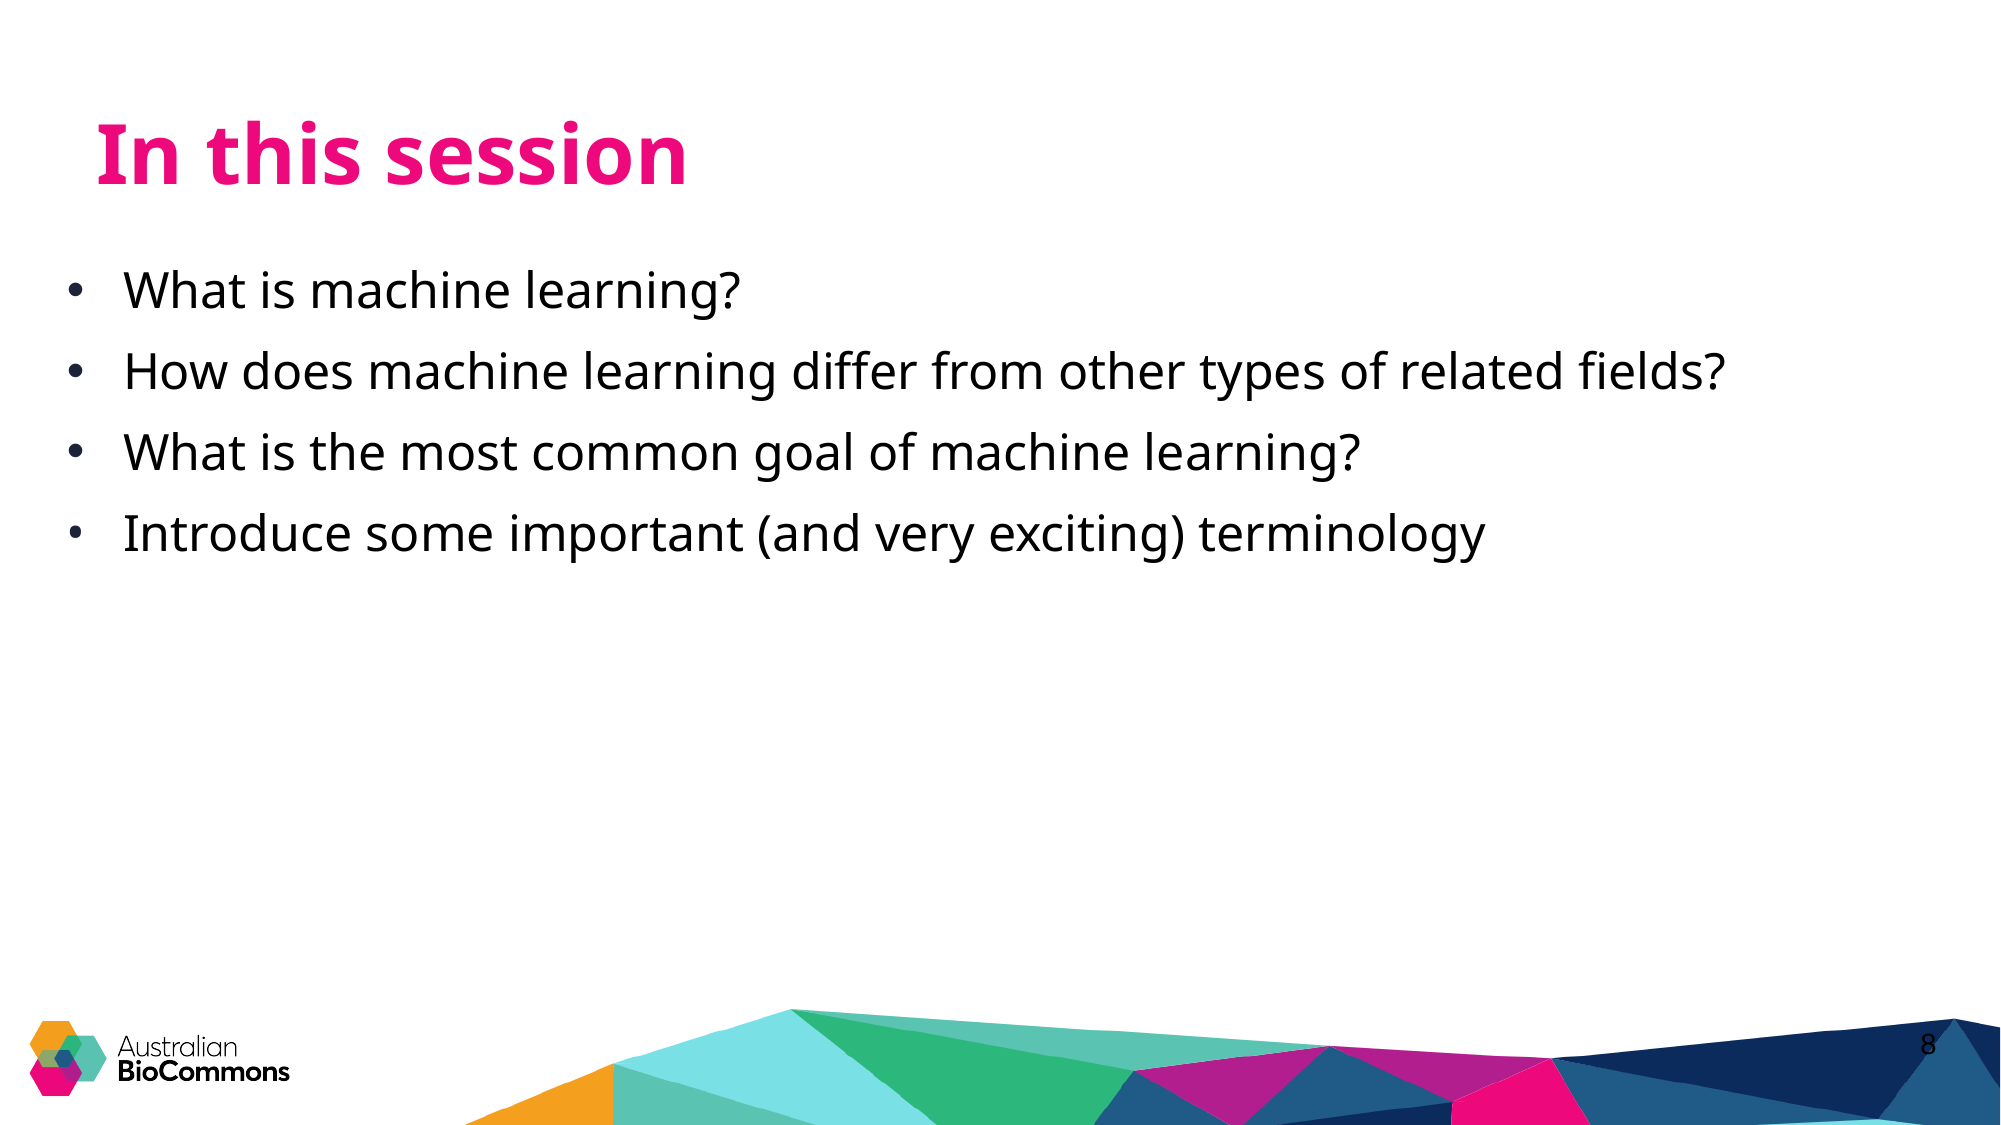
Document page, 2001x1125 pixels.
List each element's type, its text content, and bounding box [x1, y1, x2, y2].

title In this session [81, 64, 1953, 211]
list What is machine learning? How does machine learning differ from other types of related fields? What is the most common goal of machine learning? Introduce some important (and very exciting) terminology [51, 251, 1924, 970]
slide_number ‹#› [1797, 1012, 1937, 1073]
picture [428, 992, 2001, 1125]
picture [11, 1014, 308, 1103]
